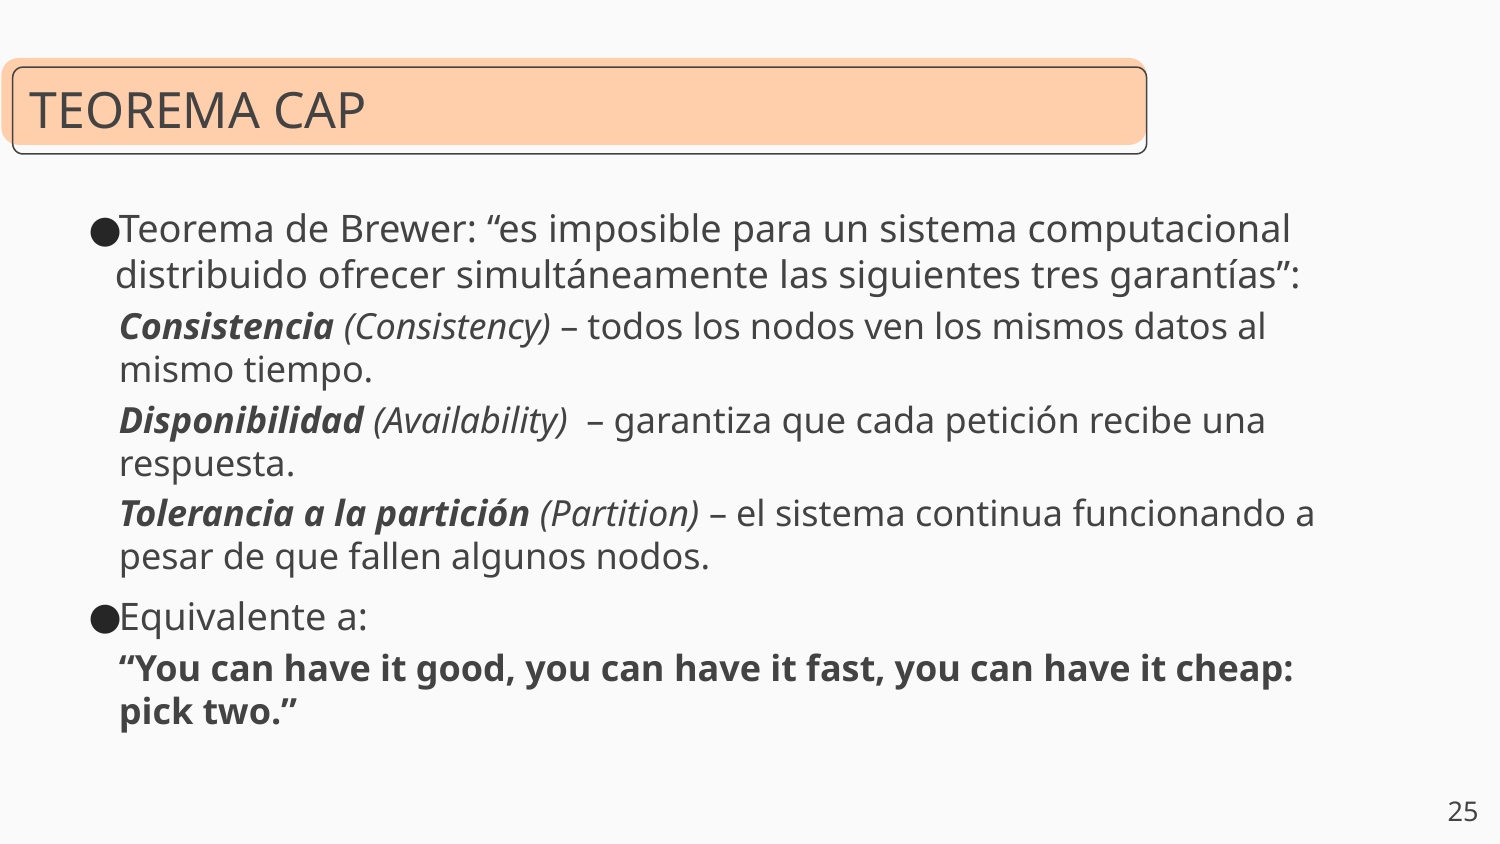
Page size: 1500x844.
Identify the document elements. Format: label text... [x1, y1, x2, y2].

slide_number ‹#› [1403, 779, 1494, 844]
list Teorema de Brewer: “es imposible para un sistema computacional distribuido ofrecer simultáneamente las siguientes tres garantías”: Consistencia (Consistency) – todos los nodos ven los mismos datos al mismo tiempo. Disponibilidad (Availability) – garantiza que cada petición recibe una respuesta. Tolerancia a la partición (Partition) – el sistema continua funcionando a pesar de que fallen algunos nodos. Equivalente a: “You can have it good, you can have it fast, you can have it cheap: pick two.” [77, 199, 1349, 741]
title TEOREMA CAP [14, 69, 1111, 149]
